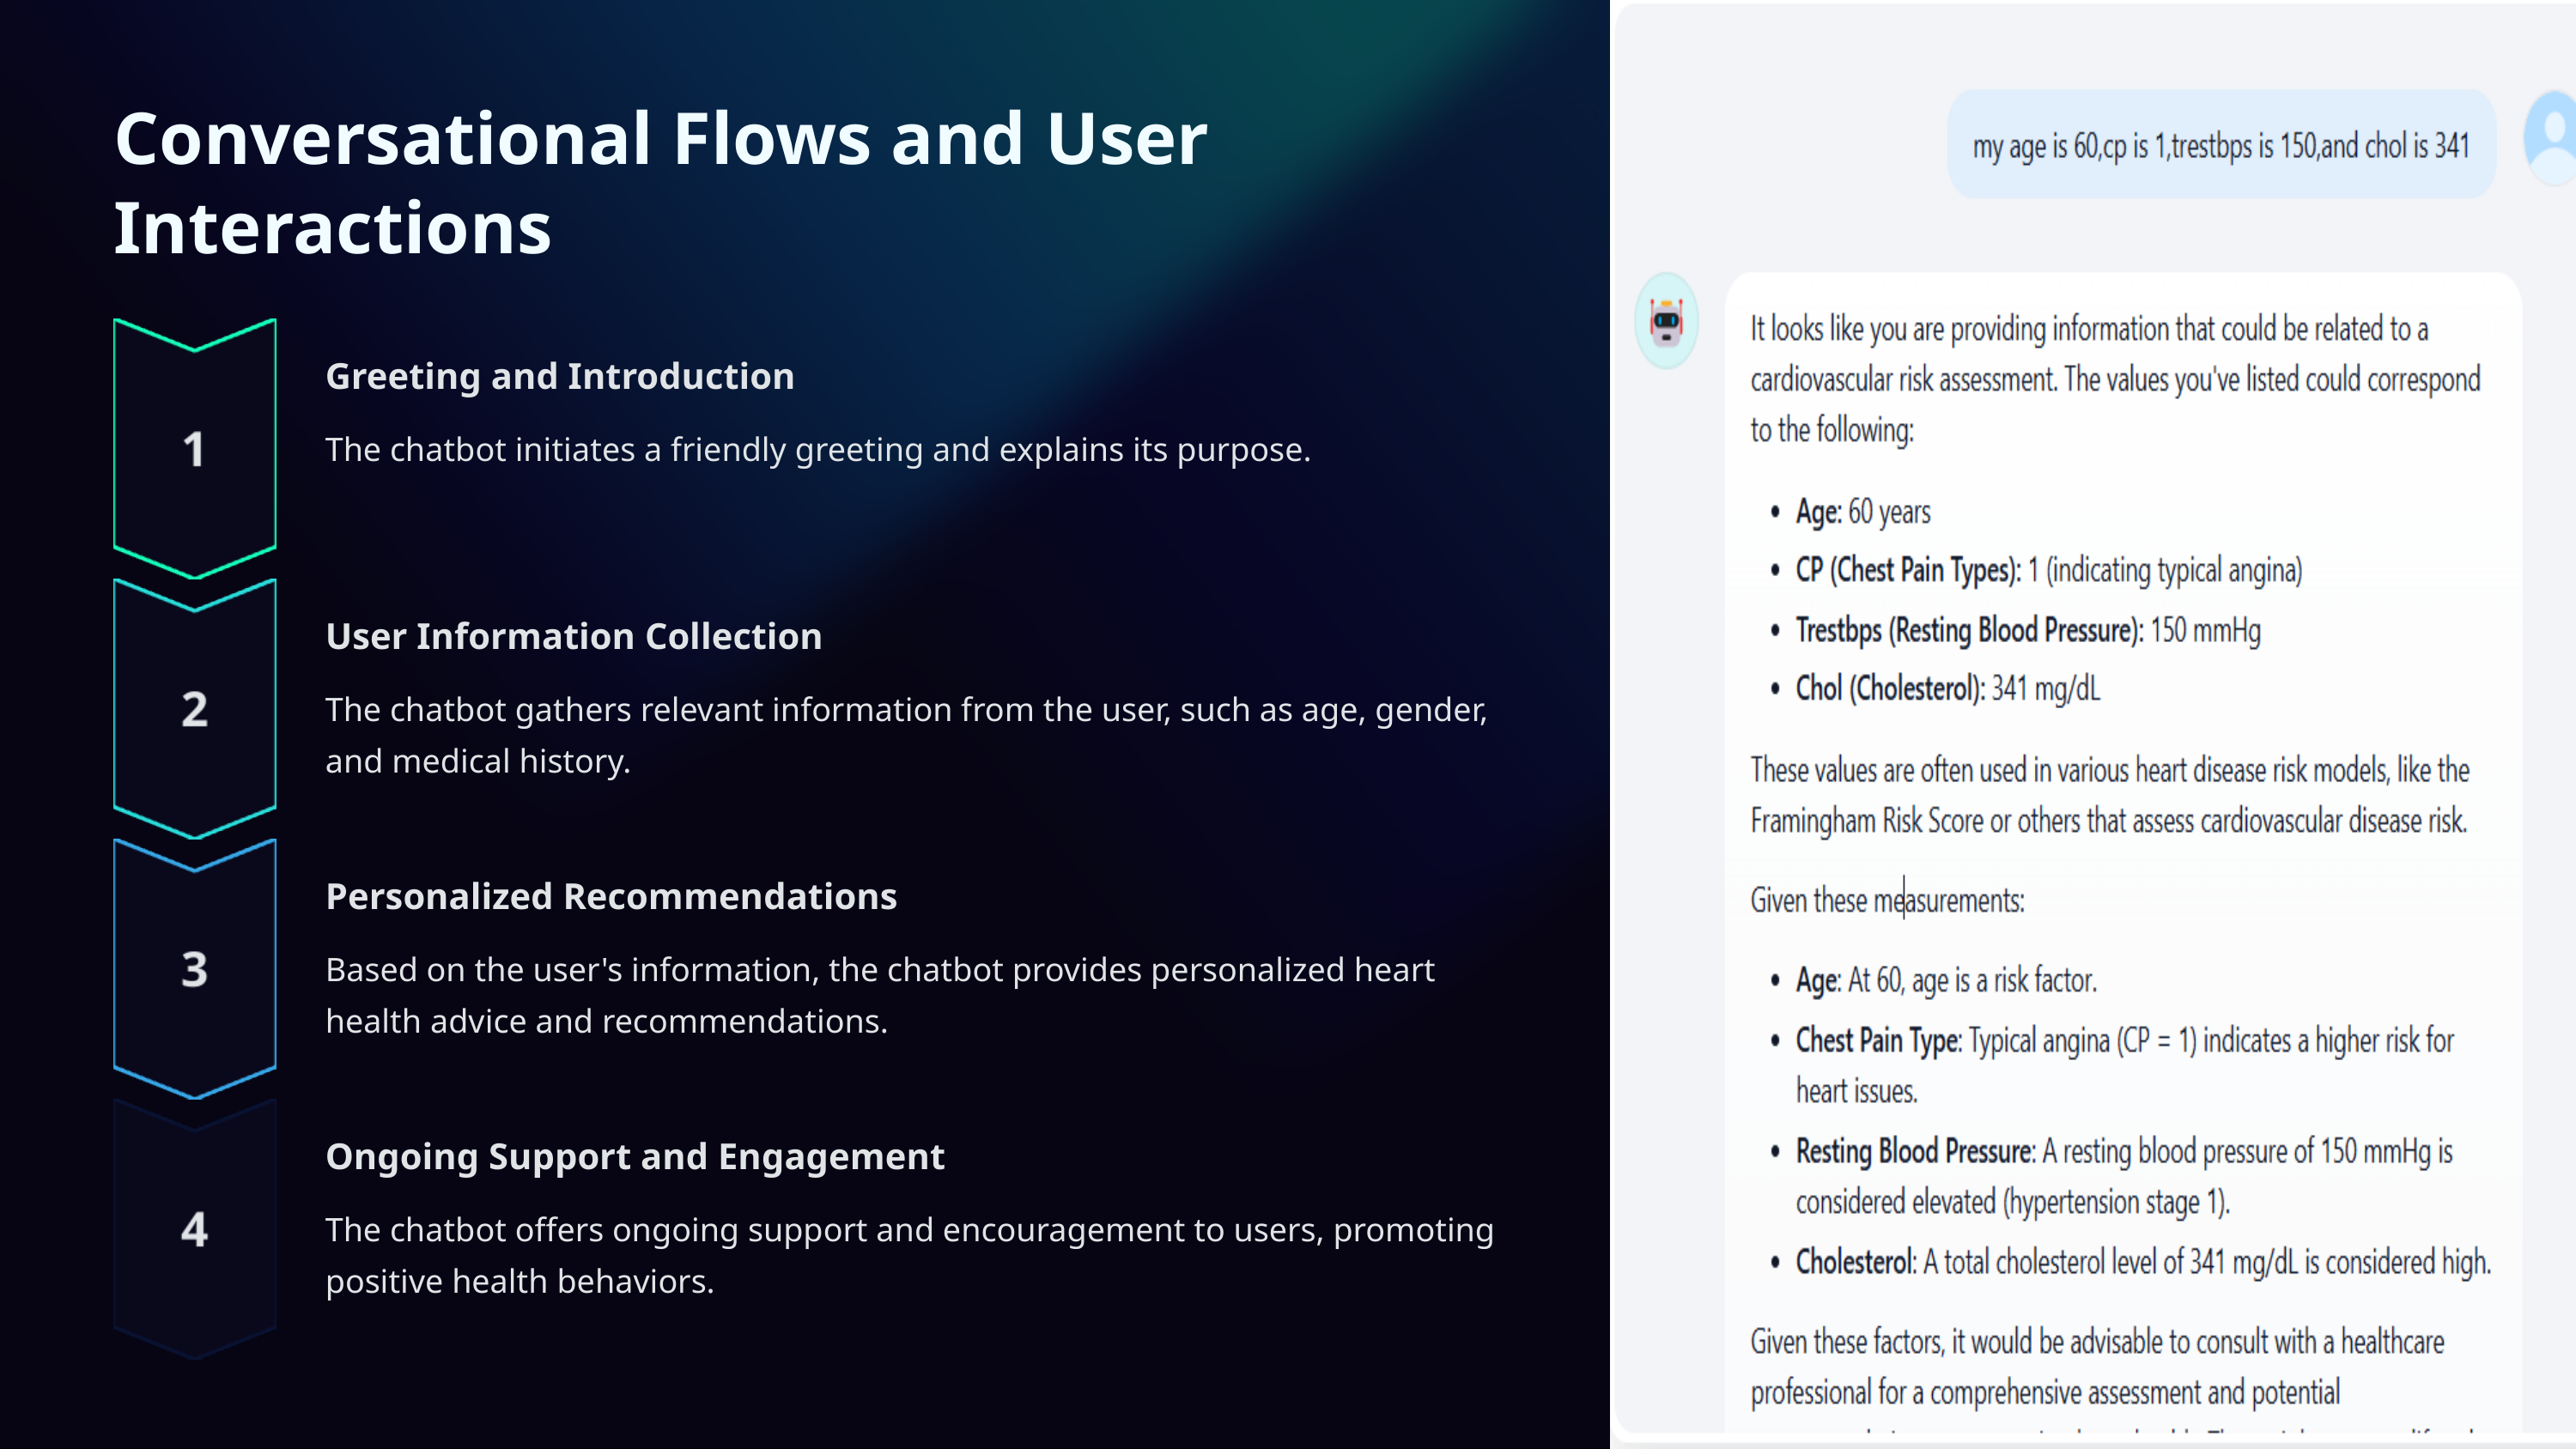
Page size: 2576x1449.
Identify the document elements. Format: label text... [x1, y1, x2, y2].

picture [113, 318, 277, 1361]
text_box Personalized Recommendations [325, 871, 874, 918]
text_box User Information Collection [325, 611, 793, 658]
text_box Based on the user's information, the chatbot provides personalized heart health advice and recommendations. [325, 936, 1497, 1041]
text_box Ongoing Support and Engagement [325, 1131, 908, 1178]
text_box Greeting and Introduction [325, 351, 765, 397]
text_box The chatbot initiates a friendly greeting and explains its purpose. [325, 415, 1497, 469]
picture [1609, 0, 2576, 1449]
text_box Conversational Flows and User Interactions [113, 89, 1497, 270]
text_box The chatbot offers ongoing support and encouragement to users, promoting positive health behaviors. [325, 1196, 1497, 1301]
text_box The chatbot gathers relevant information from the user, such as age, gender, and medical history. [325, 676, 1497, 780]
